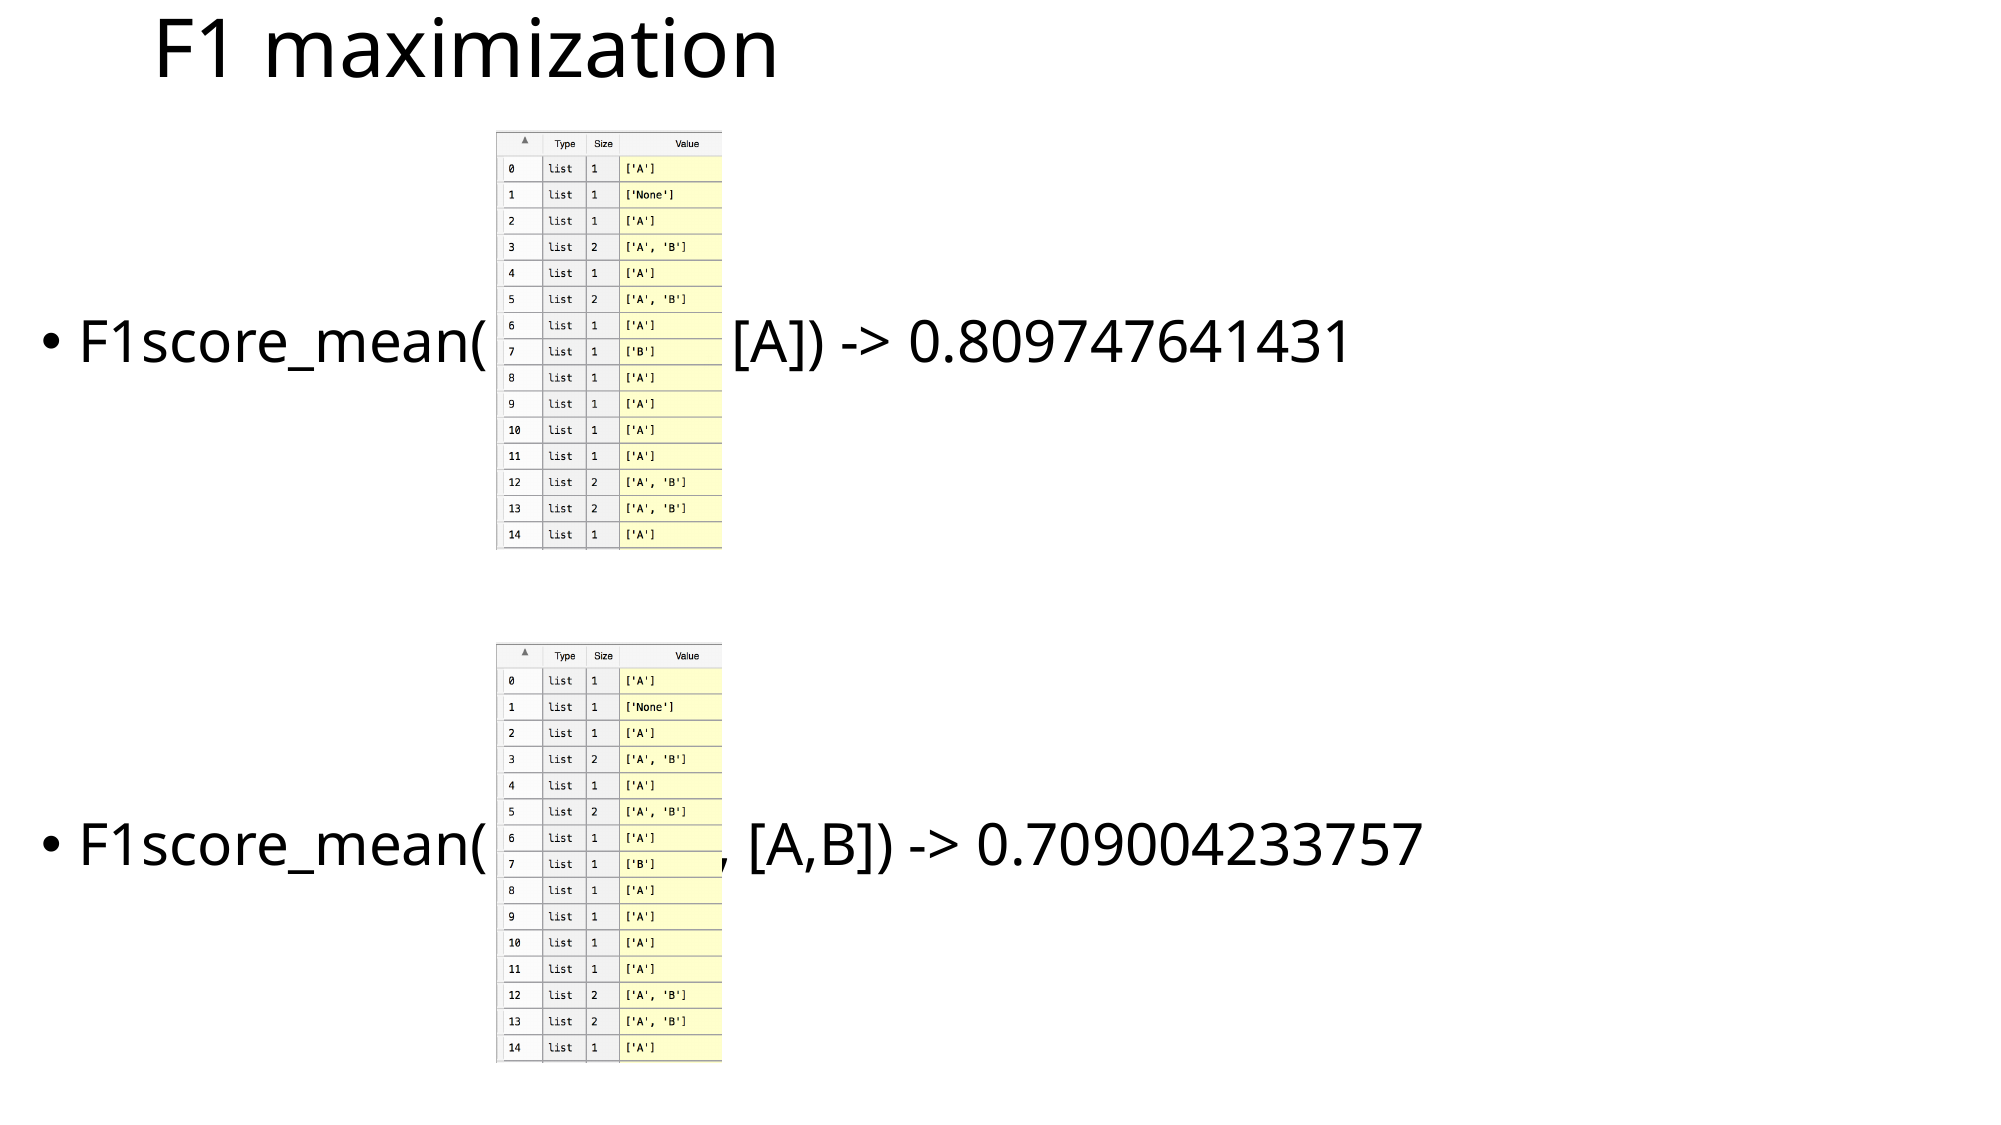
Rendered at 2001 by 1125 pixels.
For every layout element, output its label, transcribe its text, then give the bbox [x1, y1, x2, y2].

picture [496, 642, 722, 1063]
list F1score_mean( , [A]) -> 0.809747641431 F1score_mean( , [A,B]) -> 0.709004233757 [26, 130, 1863, 1014]
title F1 maximization [137, 0, 1863, 104]
picture [496, 130, 722, 551]
